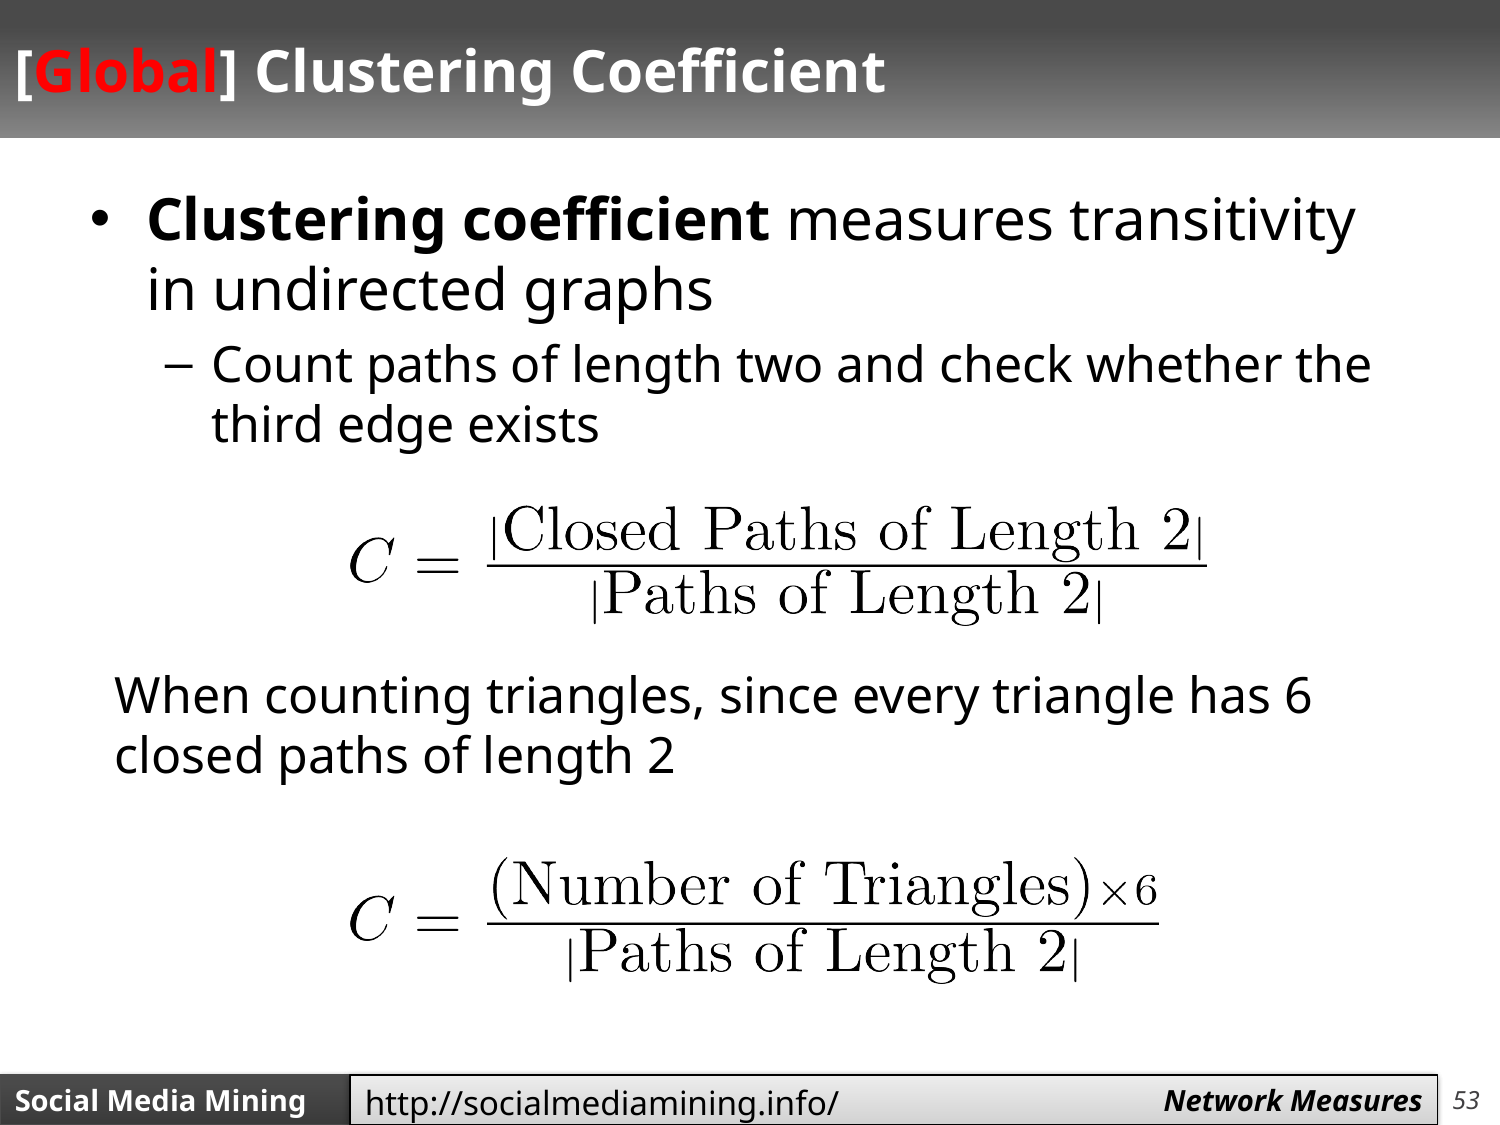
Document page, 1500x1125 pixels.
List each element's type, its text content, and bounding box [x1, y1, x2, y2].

text_box When counting triangles, since every triangle has 6 closed paths of length 2 [99, 656, 1425, 791]
picture [349, 505, 1207, 626]
title [Global] Clustering Coefficient [0, 0, 1500, 138]
picture [350, 857, 1159, 984]
list Clustering coefficient measures transitivity in undirected graphs Count paths of length two and check whether the third edge exists [75, 174, 1425, 529]
